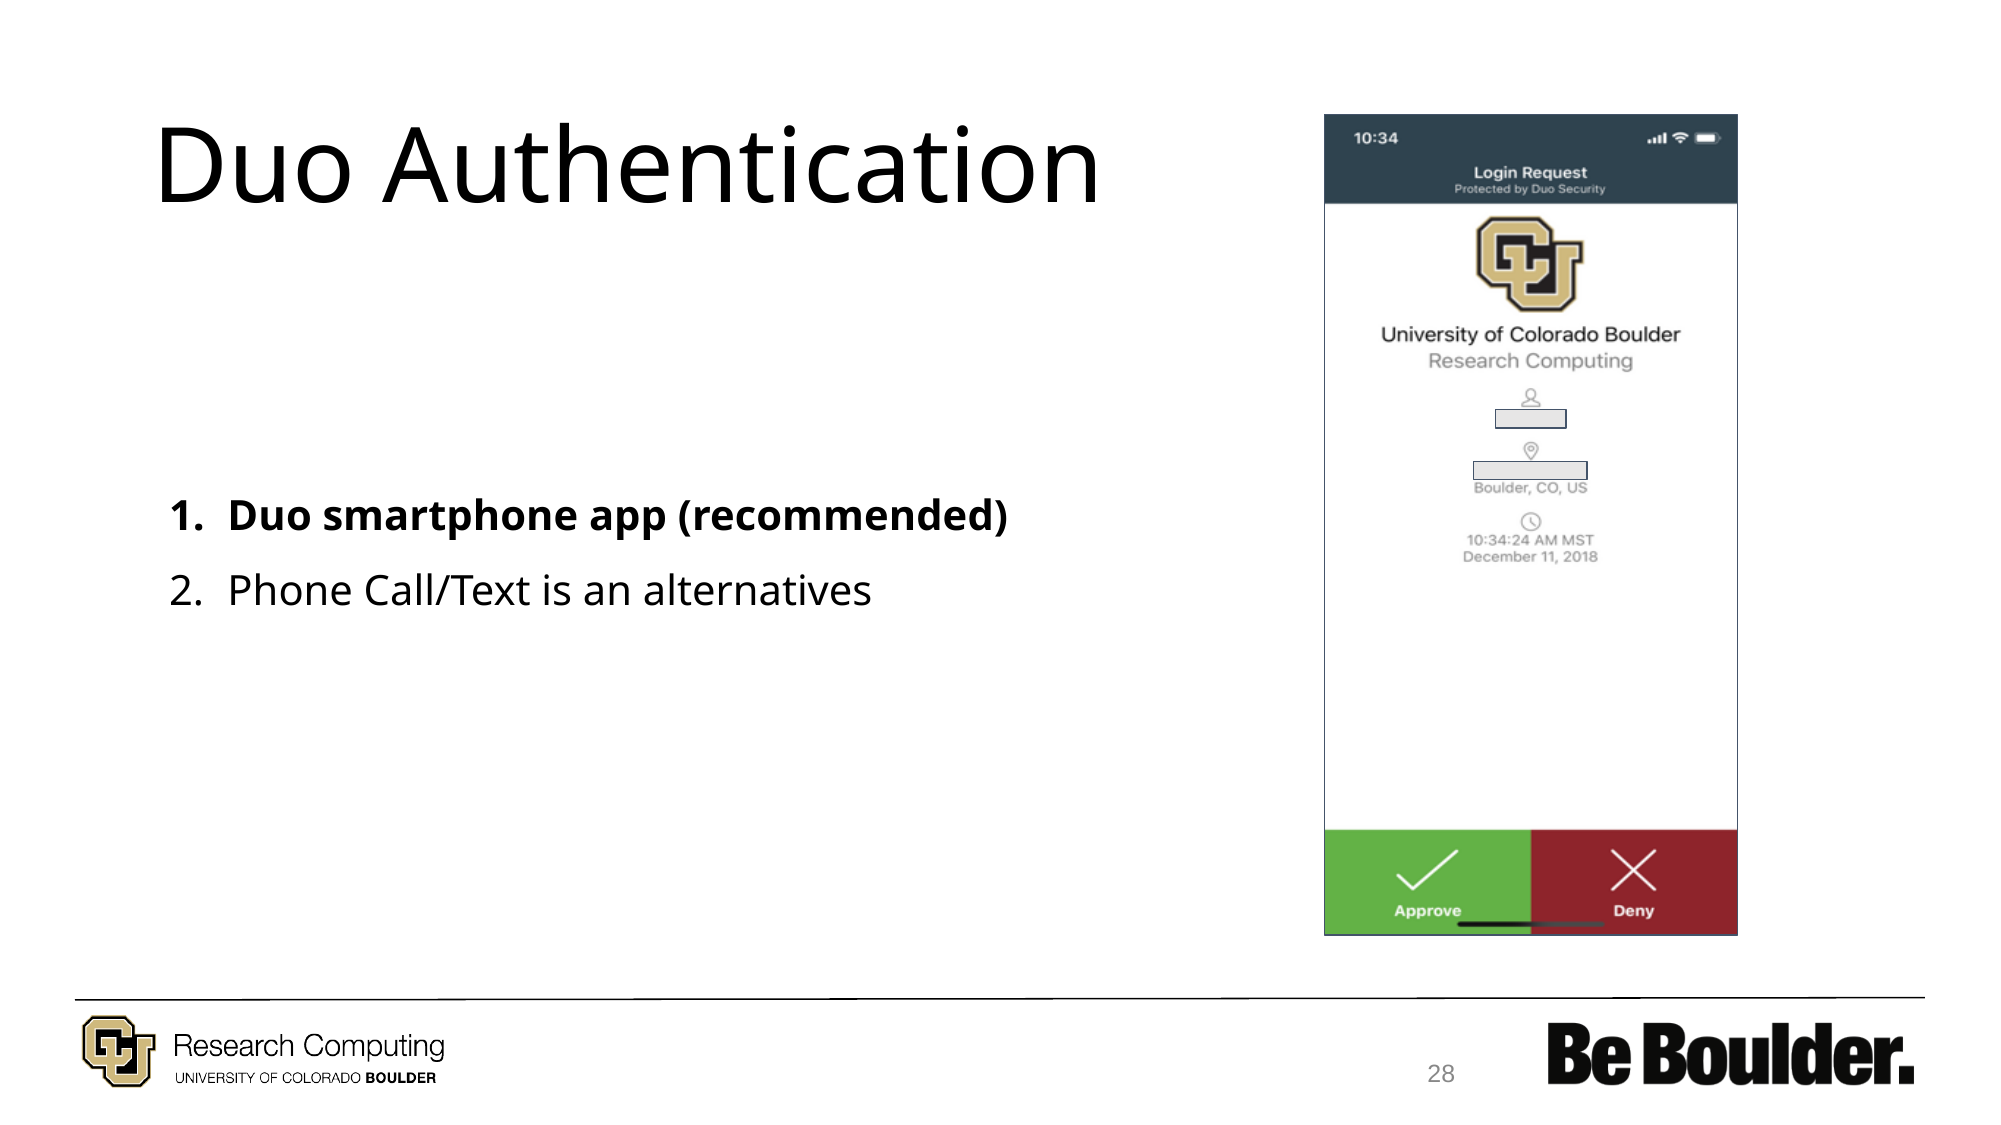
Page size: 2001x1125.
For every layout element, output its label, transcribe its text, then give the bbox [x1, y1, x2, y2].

picture [81, 1015, 444, 1088]
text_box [1324, 115, 1737, 935]
list Duo smartphone app (recommended) Phone Call/Text is an alternatives [137, 299, 1245, 983]
slide_number 28 [1412, 1042, 1525, 1103]
title Duo Authentication [137, 59, 1863, 278]
picture [1524, 1015, 1938, 1088]
